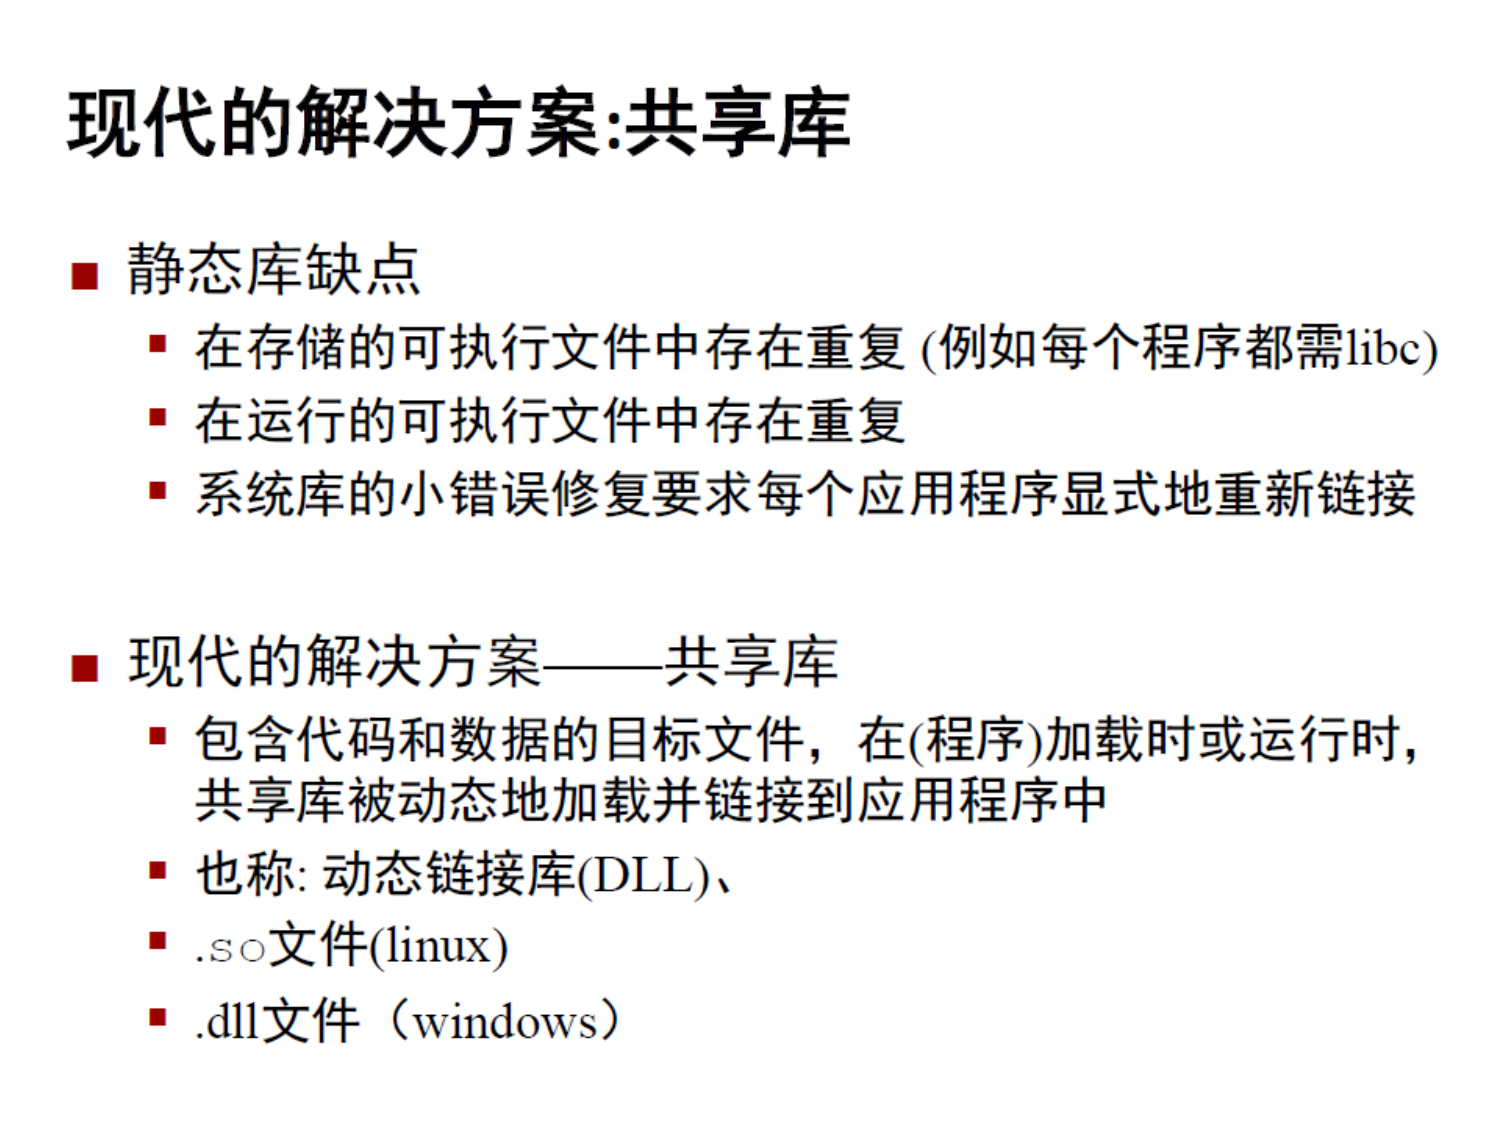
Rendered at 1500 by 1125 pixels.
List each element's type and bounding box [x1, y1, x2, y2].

picture [30, 70, 1469, 1055]
